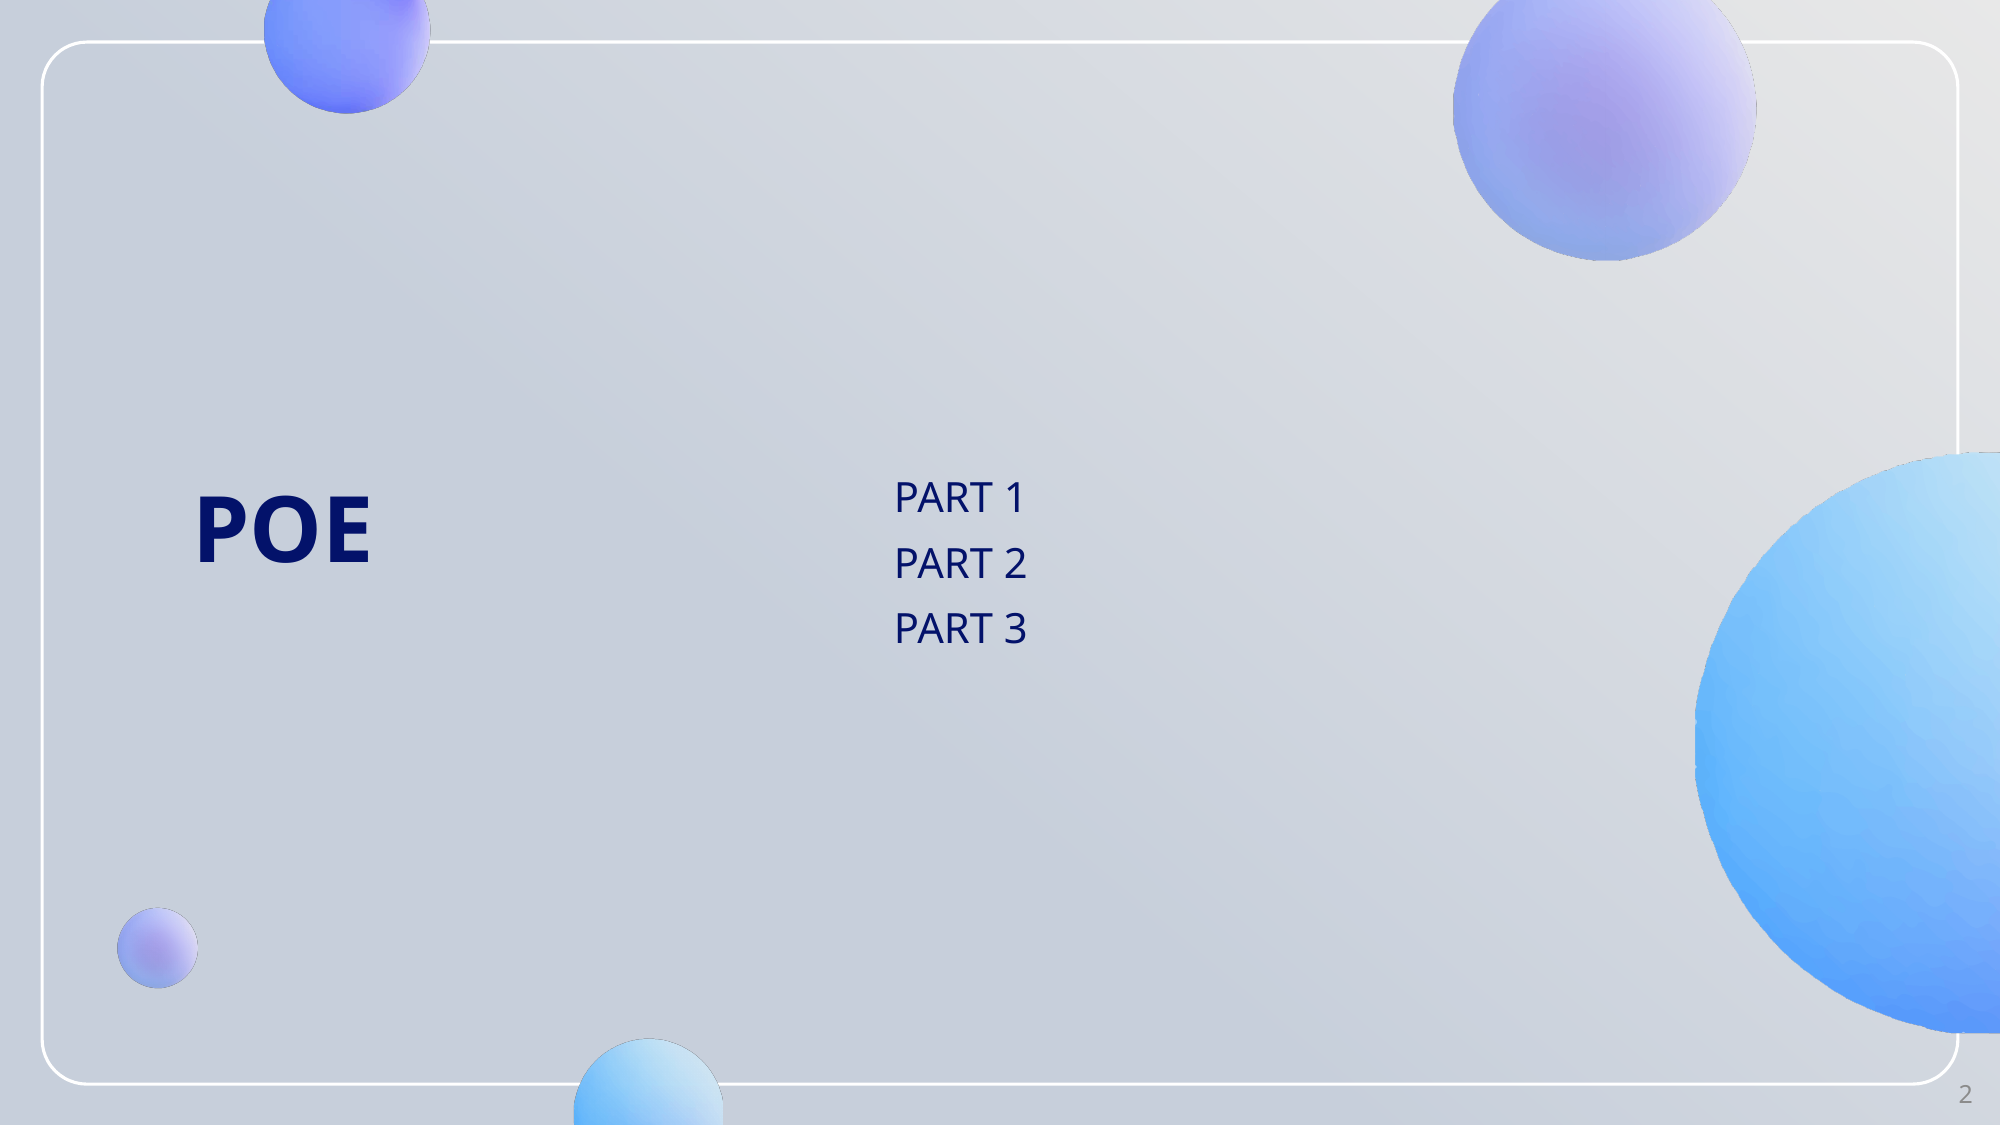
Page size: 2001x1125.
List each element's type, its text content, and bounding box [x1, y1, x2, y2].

picture [573, 1037, 723, 1125]
slide_number 2 [1538, 1076, 1988, 1115]
picture [1692, 446, 2000, 1038]
title POE [176, 139, 819, 927]
list Part 1 Part 2 Part 3 [878, 322, 1544, 807]
picture [117, 907, 199, 989]
picture [1452, 0, 1760, 264]
picture [262, 0, 433, 118]
